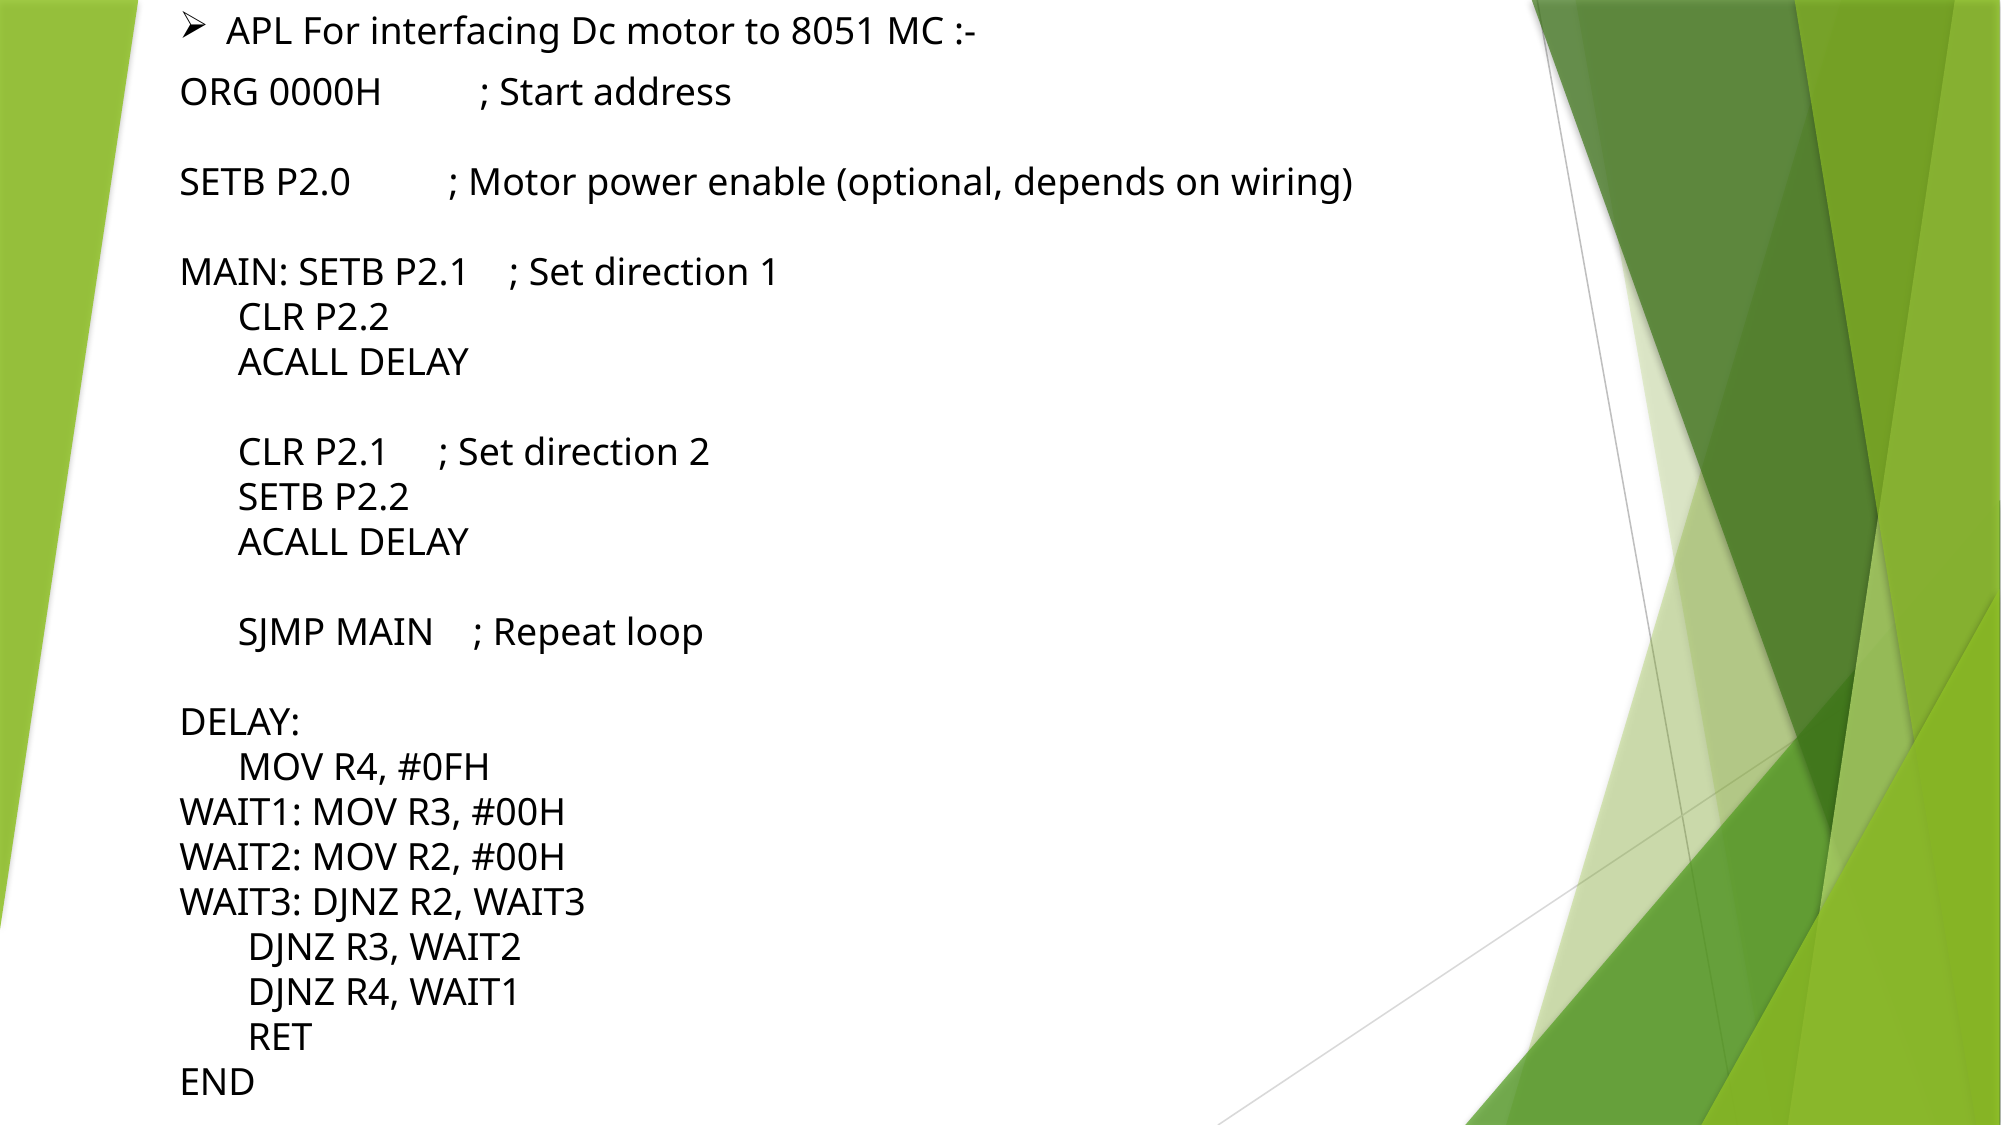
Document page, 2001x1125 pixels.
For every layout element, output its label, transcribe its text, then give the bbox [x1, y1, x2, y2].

text_box APL For interfacing Dc motor to 8051 MC :- [164, 0, 1512, 60]
text_box ORG 0000H ; Start address SETB P2.0 ; Motor power enable (optional, depends on wiring) MAIN: SETB P2.1 ; Set direction 1 CLR P2.2 ACALL DELAY CLR P2.1 ; Set direction 2 SETB P2.2 ACALL DELAY SJMP MAIN ; Repeat loop DELAY: MOV R4, #0FH WAIT1: MOV R3, #00H WAIT2: MOV R2, #00H WAIT3: DJNZ R2, WAIT3 DJNZ R3, WAIT2 DJNZ R4, WAIT1 RET END [164, 60, 1546, 1111]
